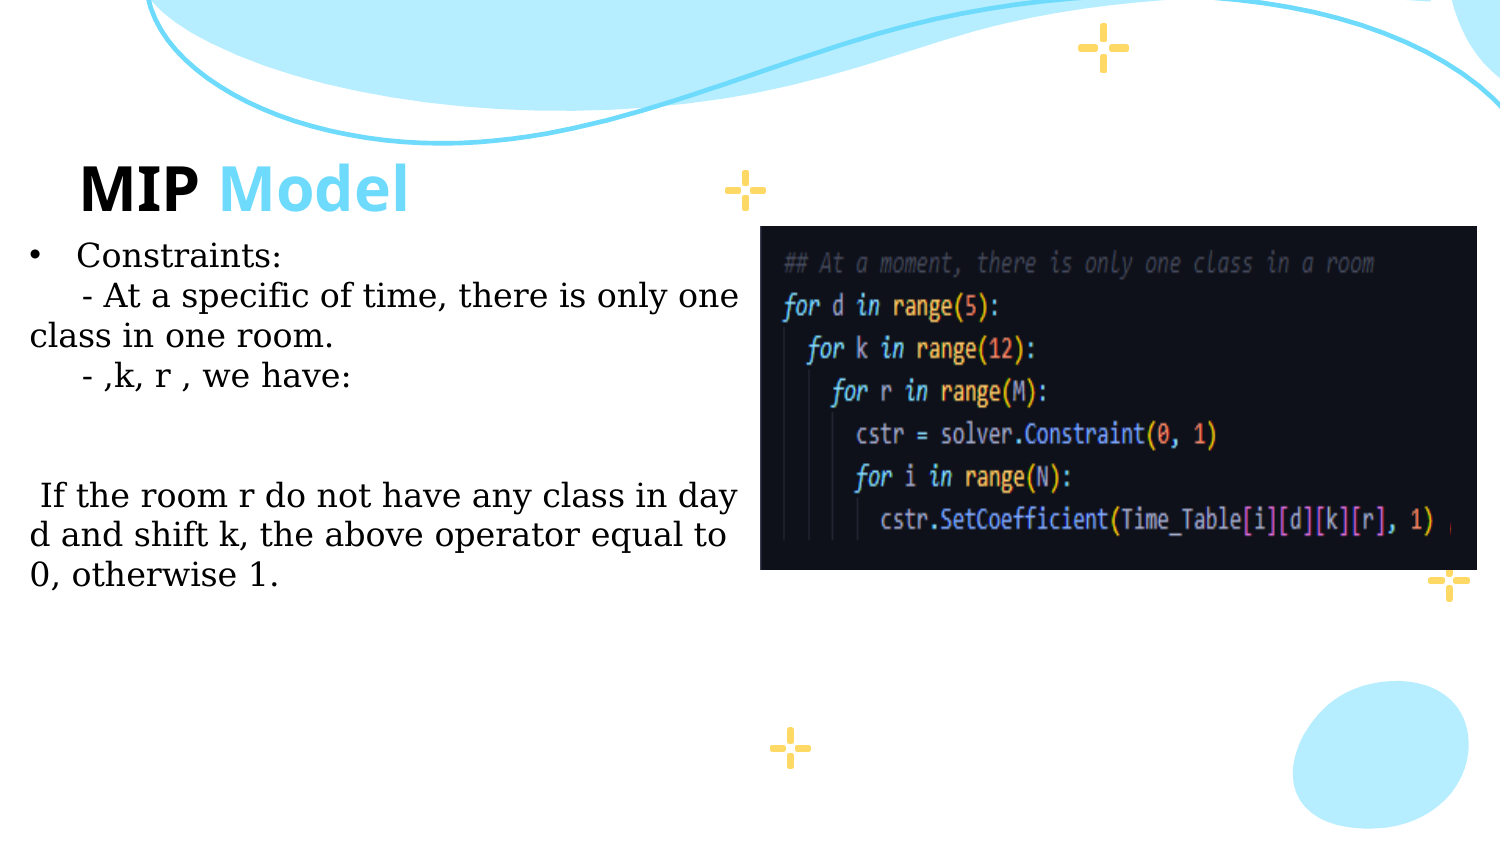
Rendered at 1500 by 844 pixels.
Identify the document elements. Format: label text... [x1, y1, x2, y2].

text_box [1430, 579, 1468, 600]
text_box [726, 171, 765, 210]
title MIP Model [63, 95, 696, 239]
picture [760, 225, 1477, 570]
text_box [1292, 680, 1469, 829]
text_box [771, 729, 810, 768]
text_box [1080, 25, 1127, 72]
